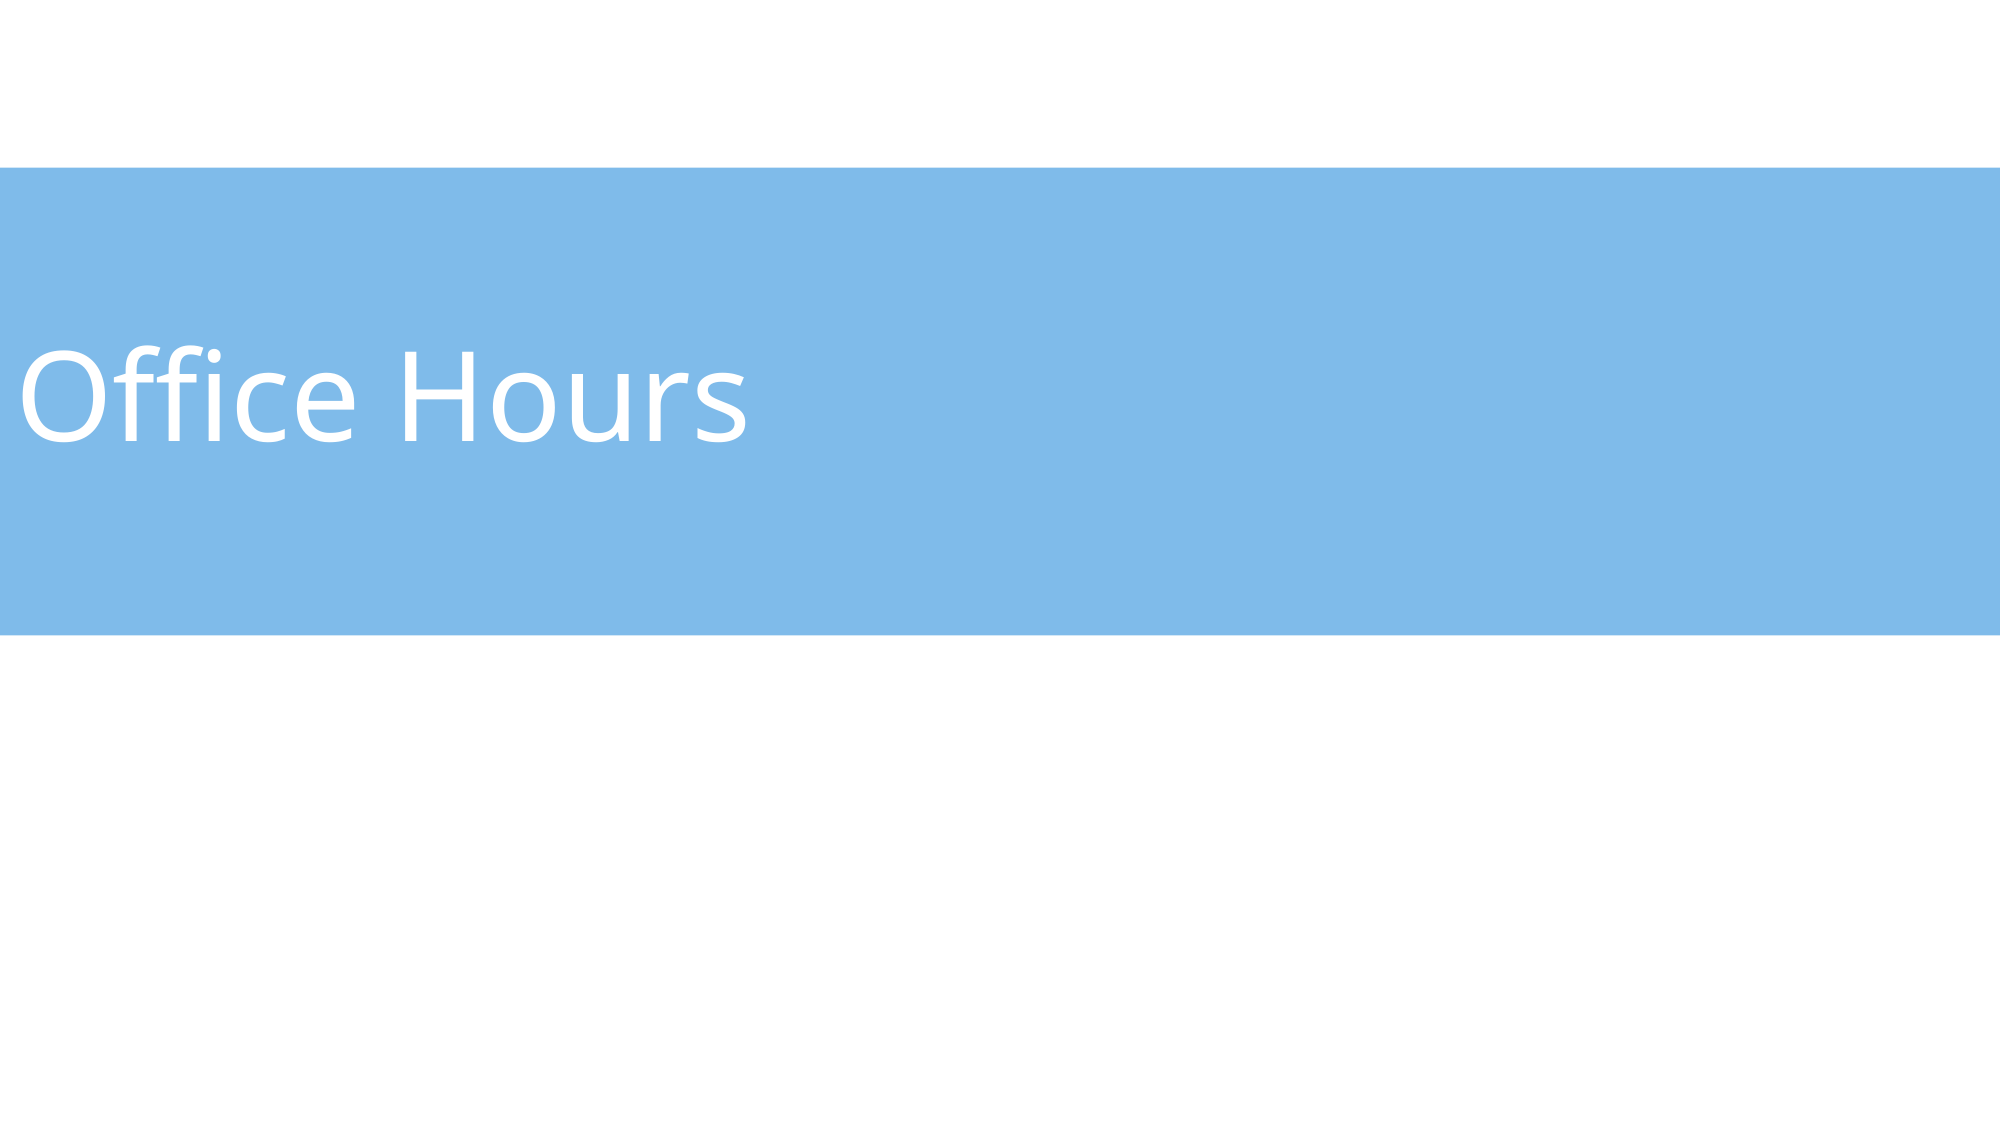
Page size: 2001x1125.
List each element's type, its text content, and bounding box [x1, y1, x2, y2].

title Office Hours [0, 167, 2000, 636]
